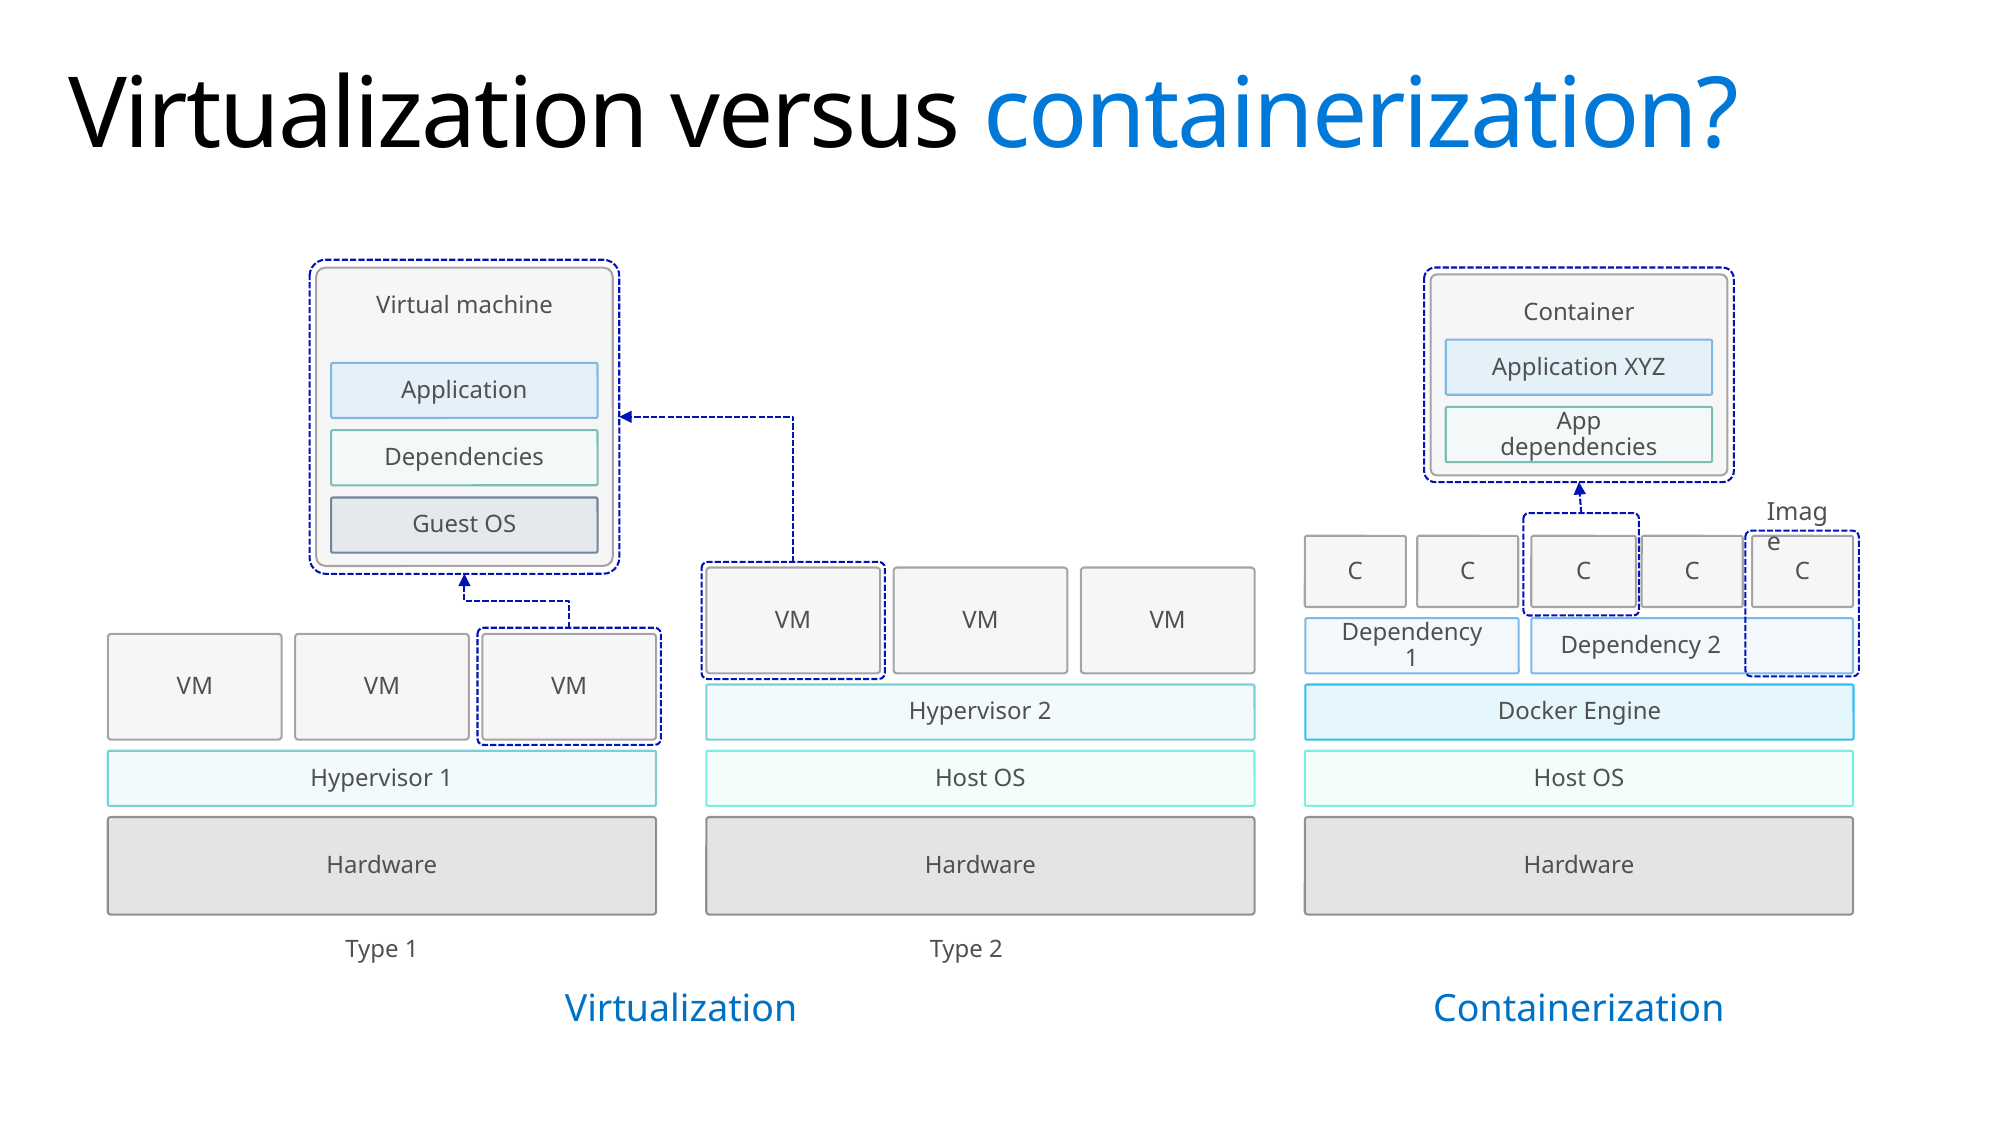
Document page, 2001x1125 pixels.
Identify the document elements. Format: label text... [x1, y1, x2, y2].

text_box [1853, 529, 1860, 677]
text_box Image [1752, 488, 1853, 535]
text_box [1744, 529, 1752, 535]
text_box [1523, 481, 1640, 616]
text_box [706, 567, 1255, 996]
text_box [107, 633, 657, 996]
text_box [308, 258, 621, 575]
text_box Virtualization [395, 961, 967, 1052]
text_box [315, 267, 614, 567]
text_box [1430, 274, 1728, 476]
title Virtualization versus containerization? [44, 47, 1957, 196]
text_box [1423, 266, 1735, 483]
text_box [618, 416, 886, 680]
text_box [1304, 535, 1854, 915]
text_box Containerization [1293, 961, 1865, 1052]
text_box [464, 573, 661, 746]
